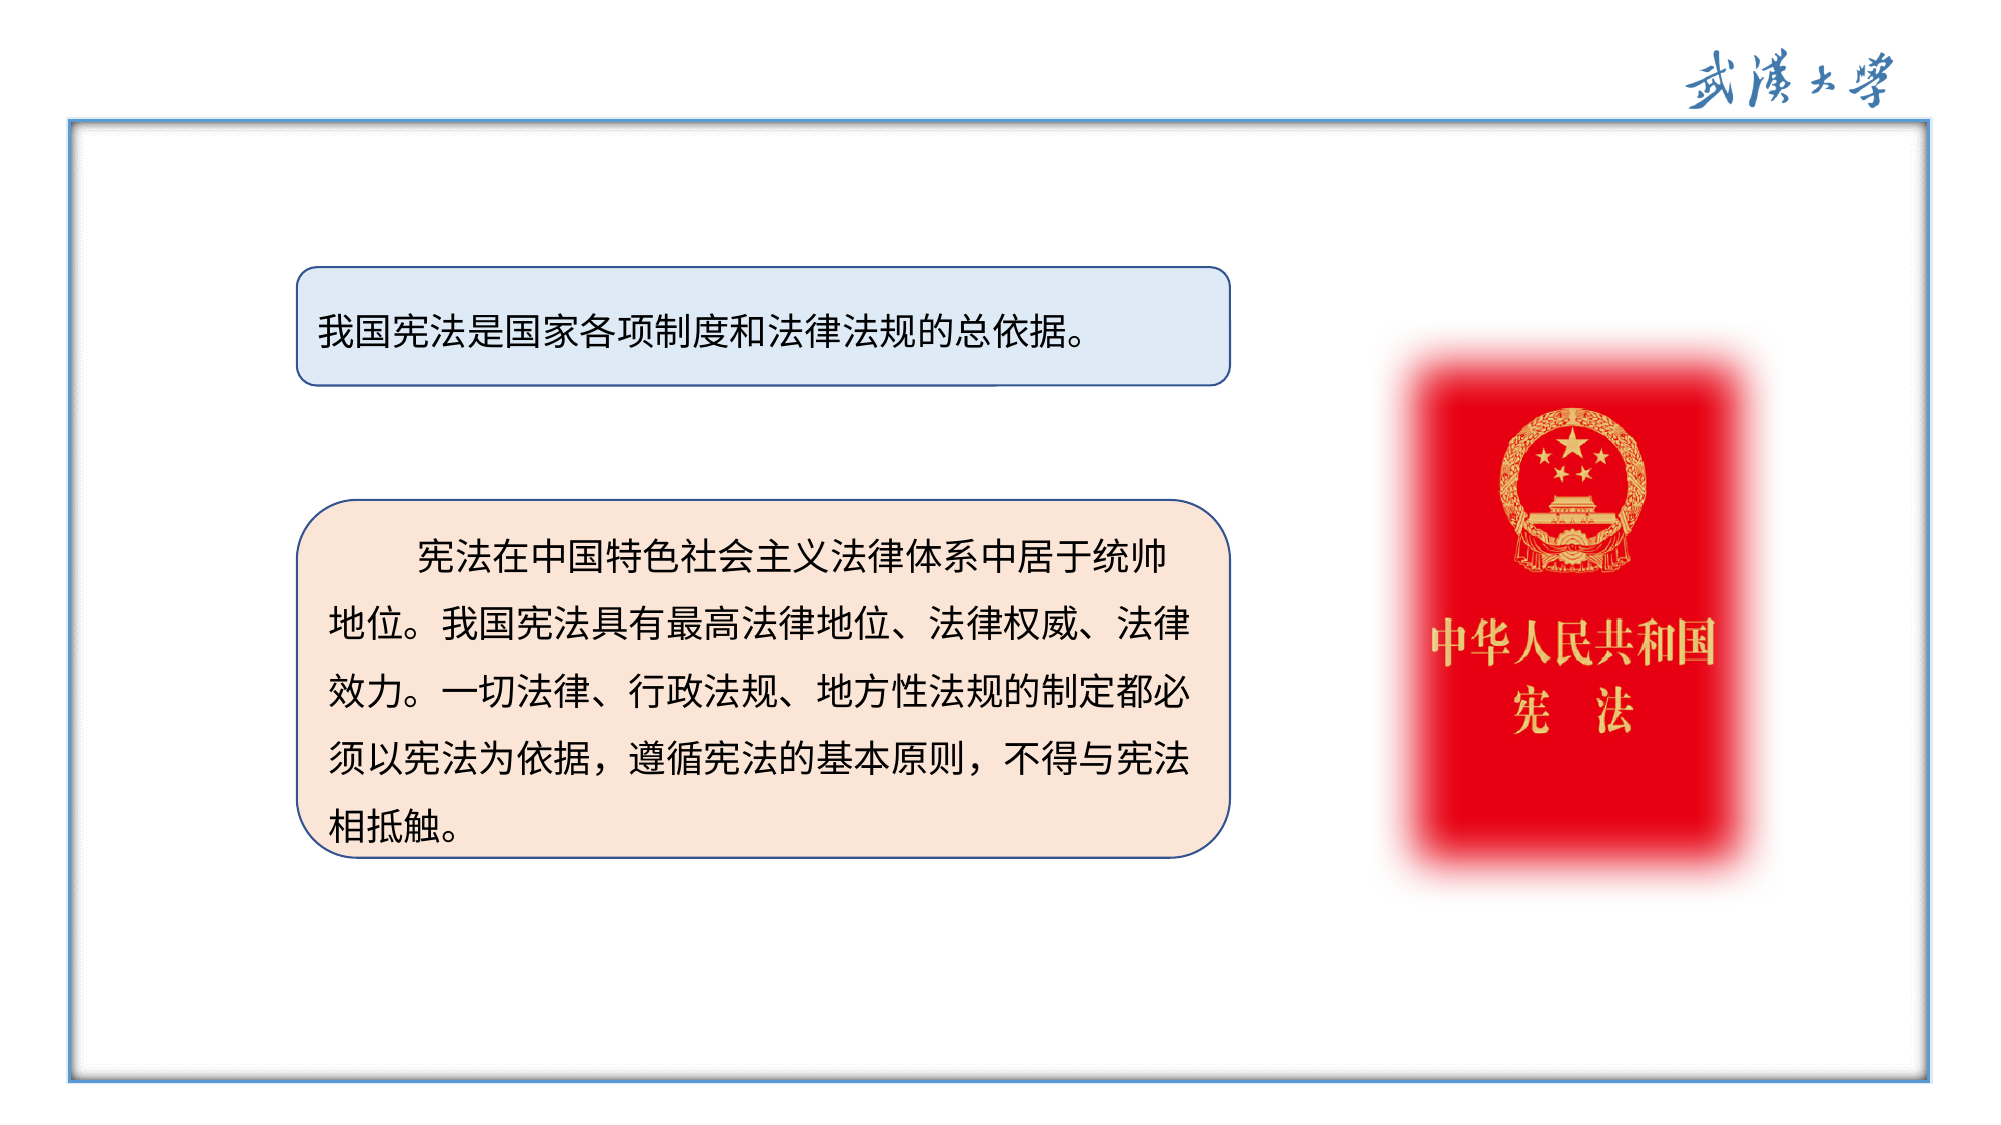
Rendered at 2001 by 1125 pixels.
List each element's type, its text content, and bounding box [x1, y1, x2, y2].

text_box 我国宪法是国家各项制度和法律法规的总依据。 [295, 266, 1232, 387]
text_box 宪法在中国特色社会主义法律体系中居于统帅地位。我国宪法具有最高法律地位、法律权威、法律效力。一切法律、行政法规、地方性法规的制定都必须以宪法为依据，遵循宪法的基本原则，不得与宪法相抵触。 [295, 498, 1232, 859]
picture [66, 117, 1933, 1084]
